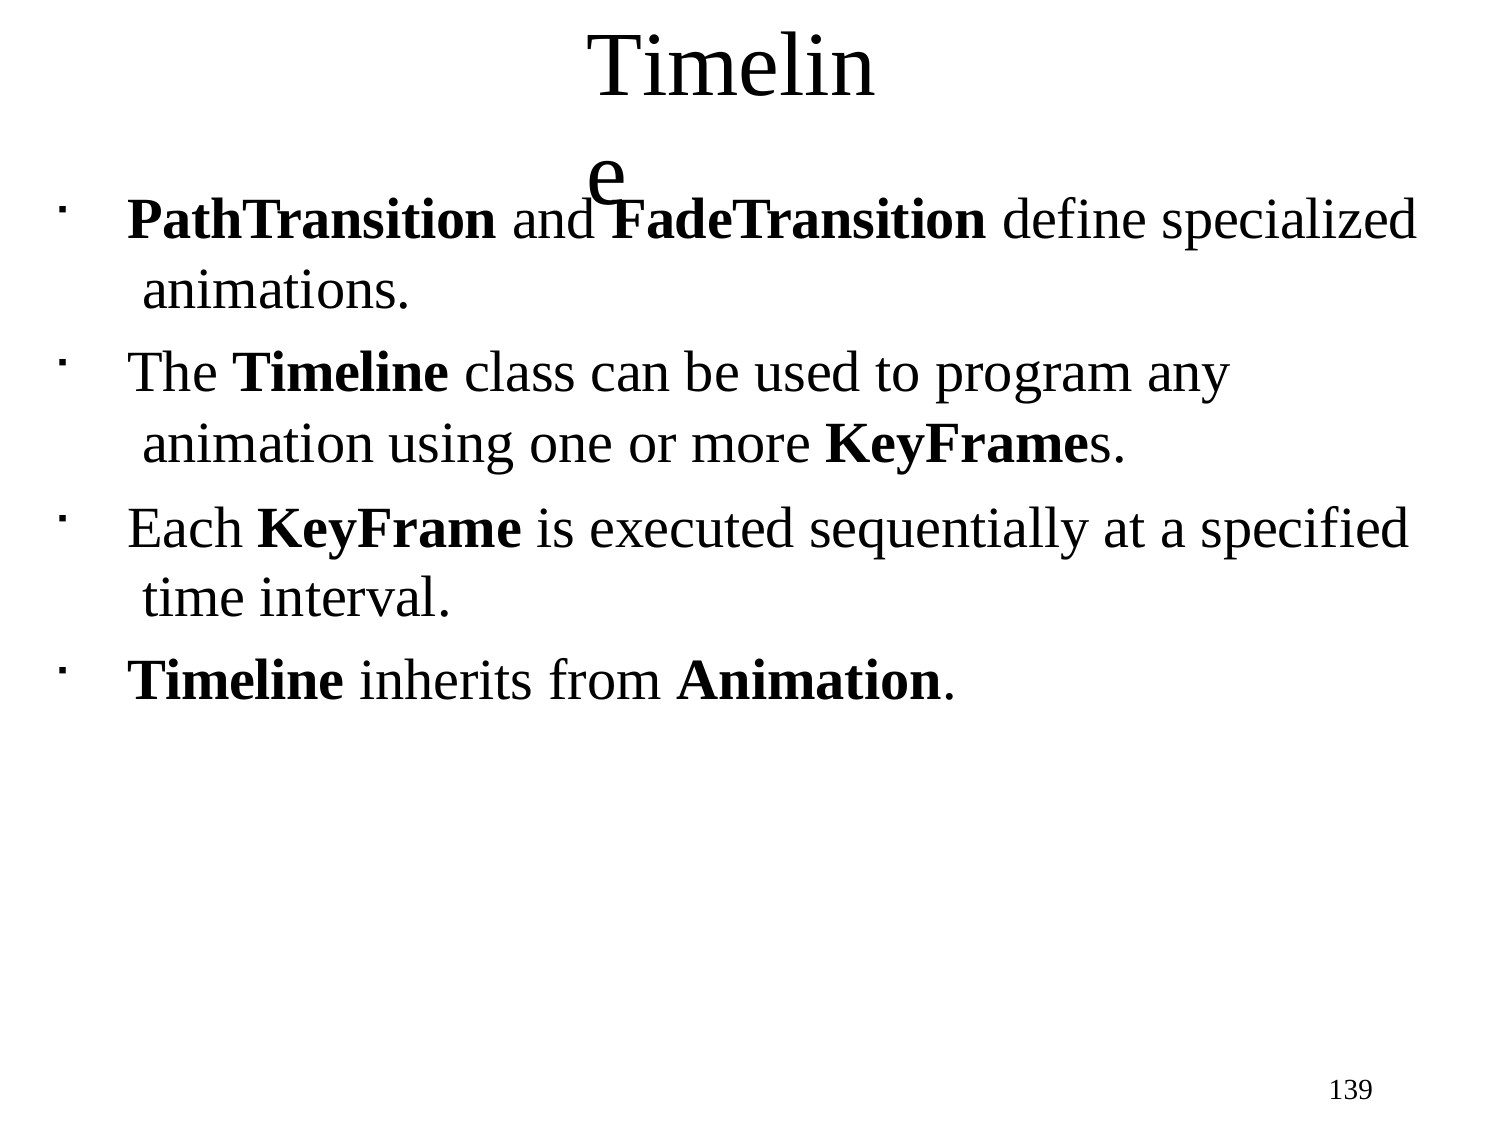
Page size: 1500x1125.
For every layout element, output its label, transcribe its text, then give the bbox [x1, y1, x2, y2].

text_box PathTransition and FadeTransition define specialized animations. The Timeline class can be used to program any animation using one or more KeyFrames. Each KeyFrame is executed sequentially at a specified time interval. Timeline inherits from Animation. [50, 178, 1433, 712]
slide_number 139 [1322, 1070, 1381, 1125]
title Timeline [584, 1, 917, 178]
